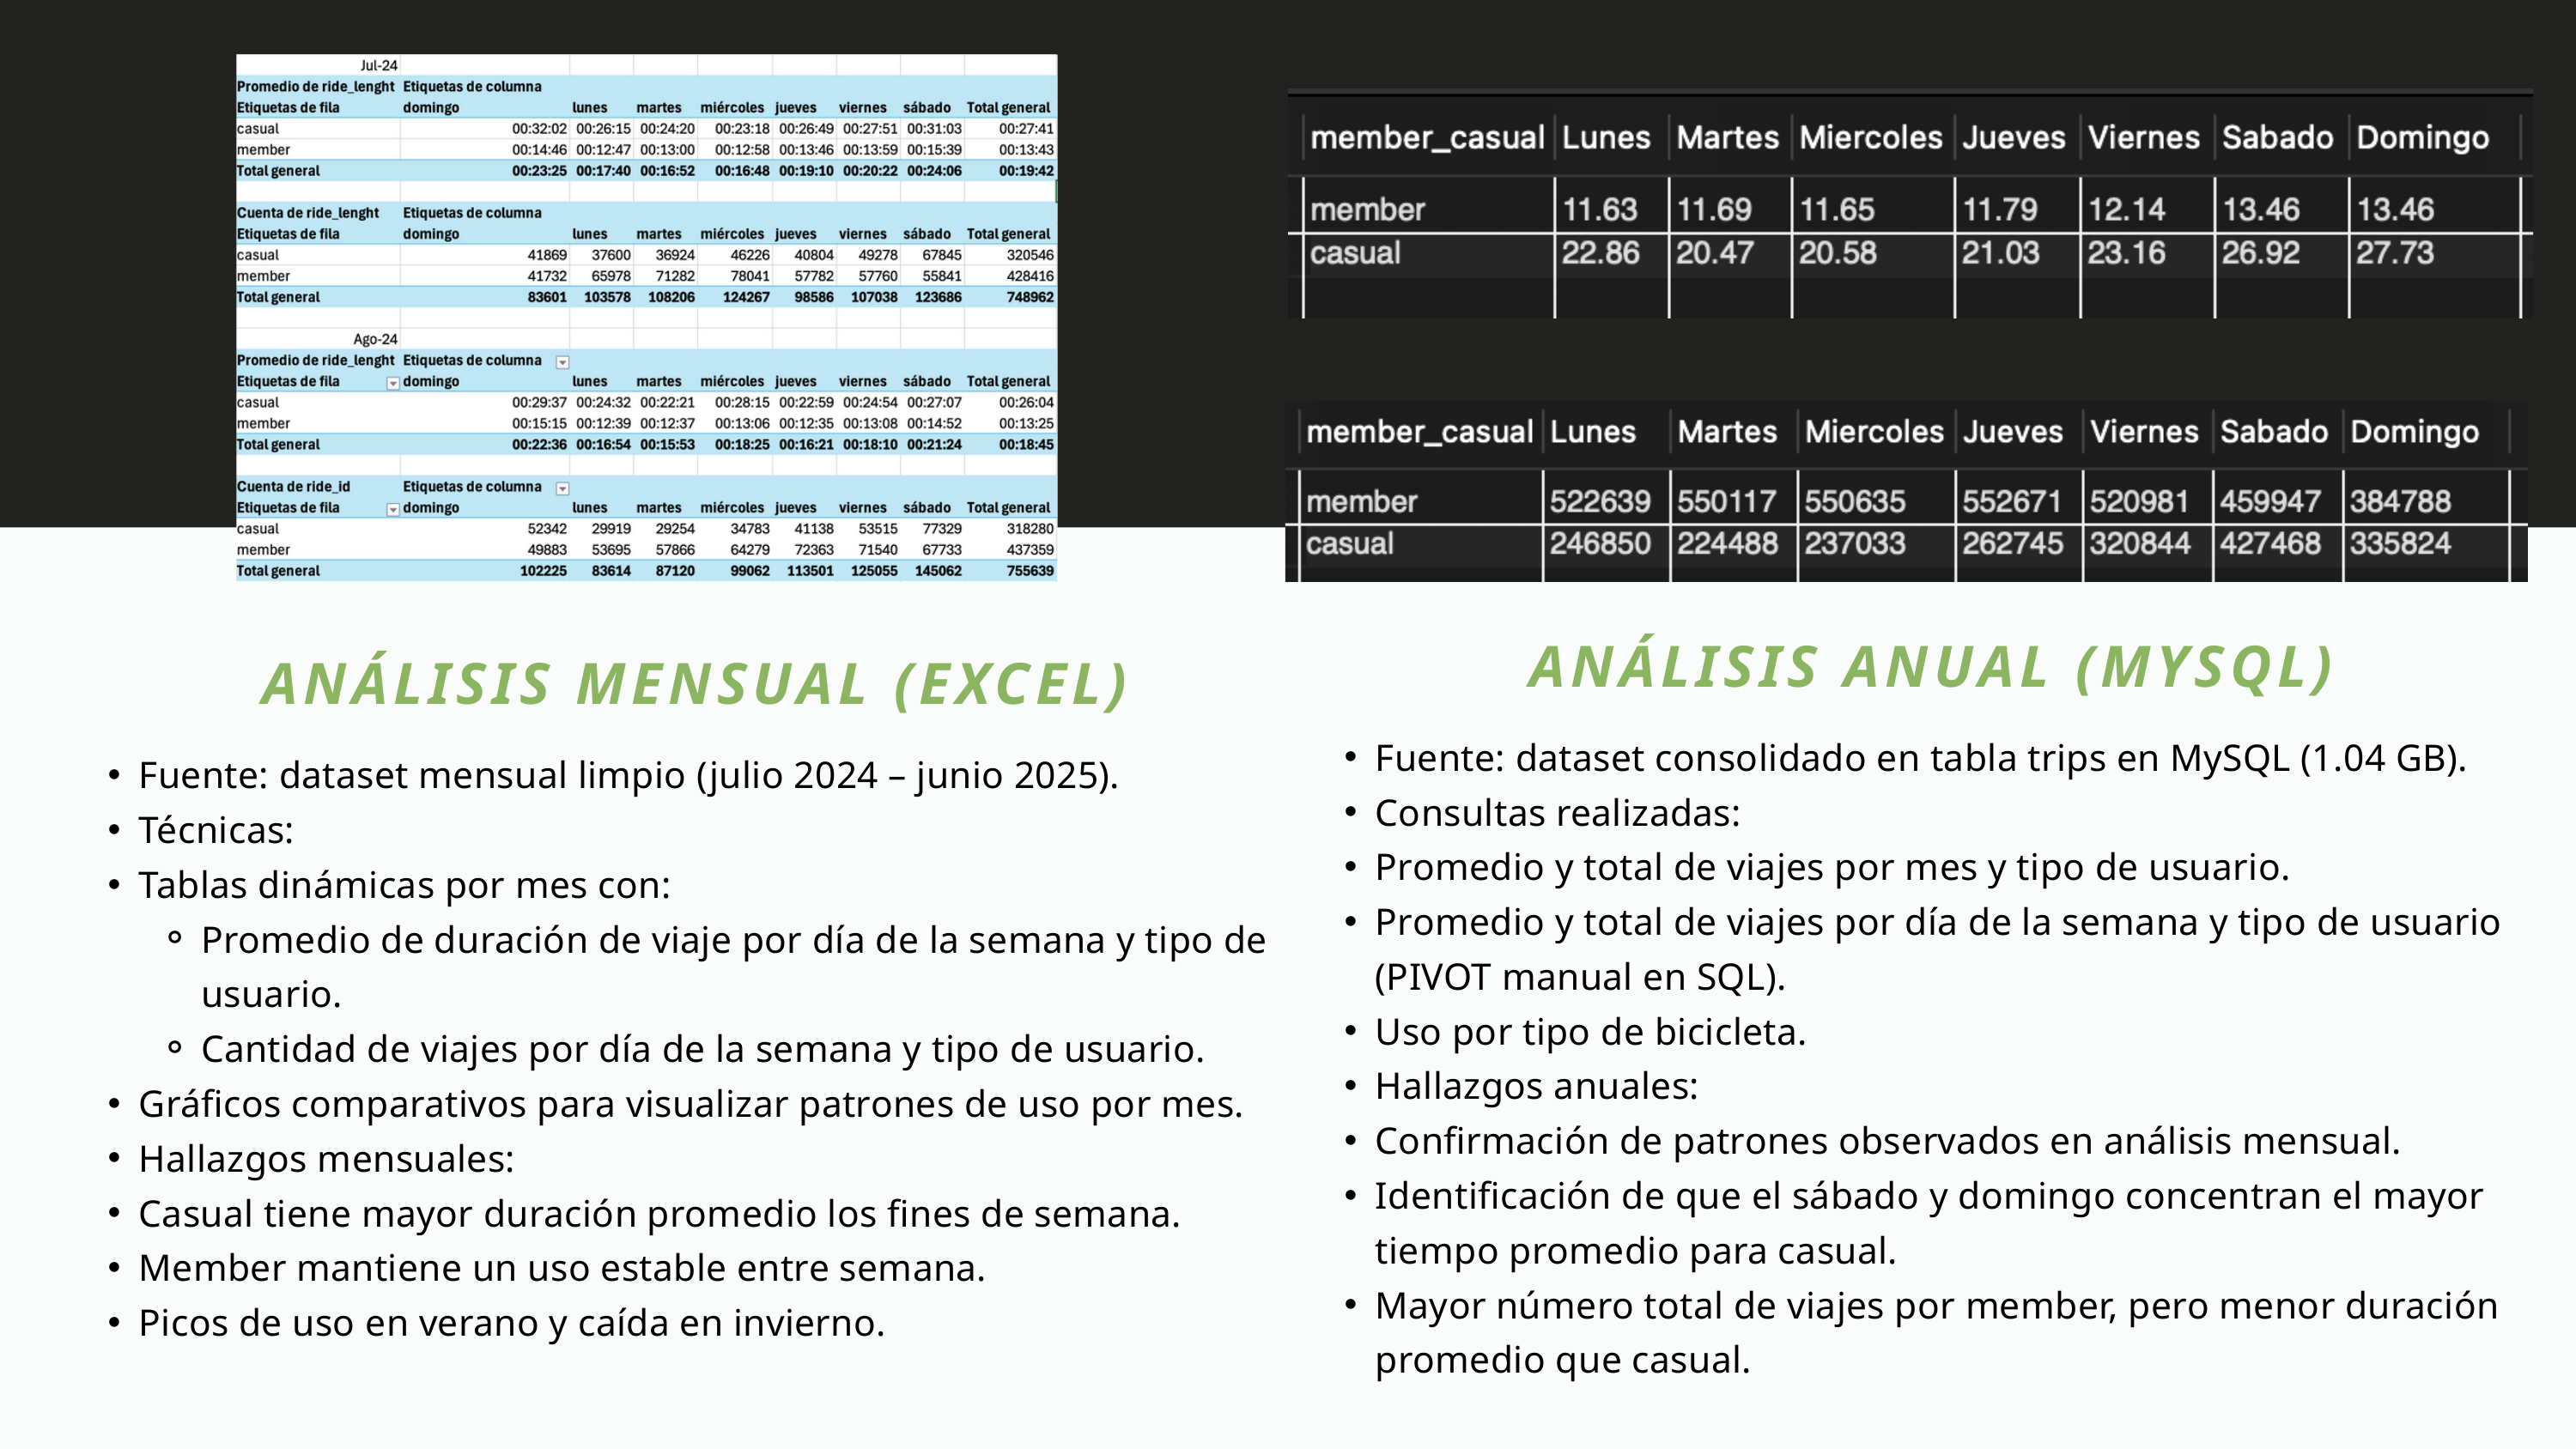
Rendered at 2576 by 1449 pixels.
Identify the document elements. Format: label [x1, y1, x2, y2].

text_box [1313, 629, 2550, 1379]
text_box [236, 54, 1058, 582]
text_box [0, 0, 2576, 528]
text_box [1287, 88, 2534, 318]
text_box [76, 647, 1314, 1397]
text_box [1285, 401, 2528, 582]
